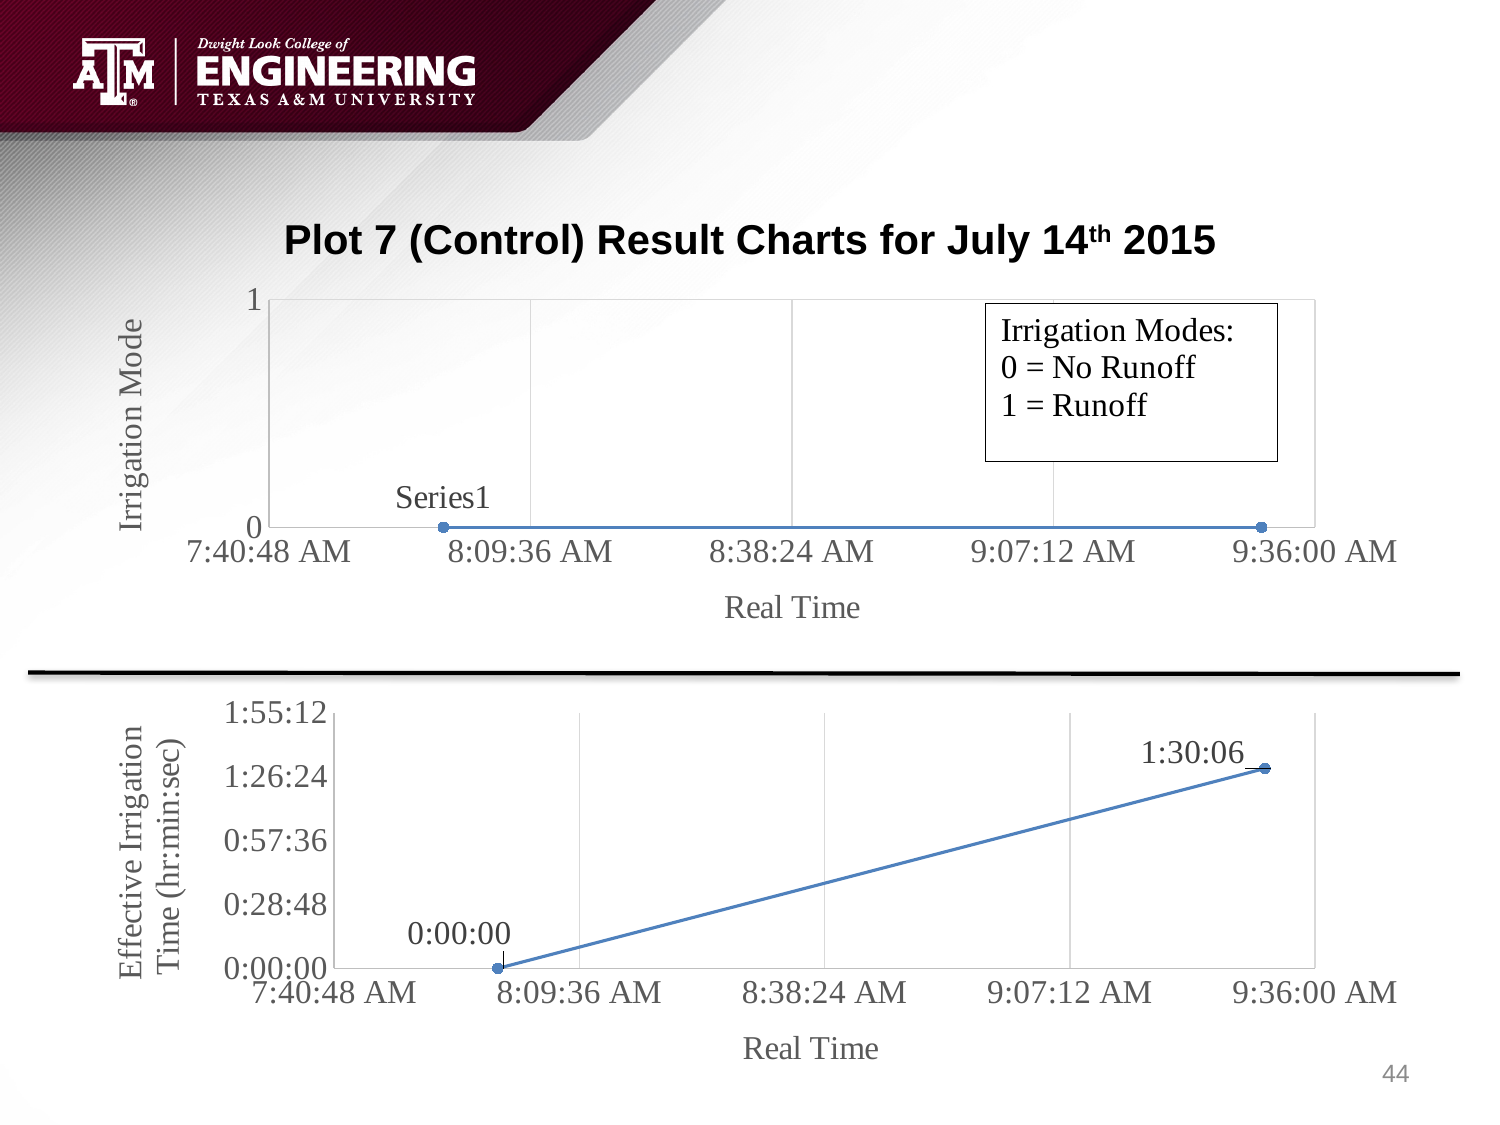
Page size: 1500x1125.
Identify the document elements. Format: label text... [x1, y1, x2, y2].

chart [74, 685, 1426, 1103]
title Plot 7 (Control) Result Charts for July 14th 2015 [75, 172, 1425, 272]
chart [74, 272, 1426, 662]
picture [0, 0, 1500, 1125]
